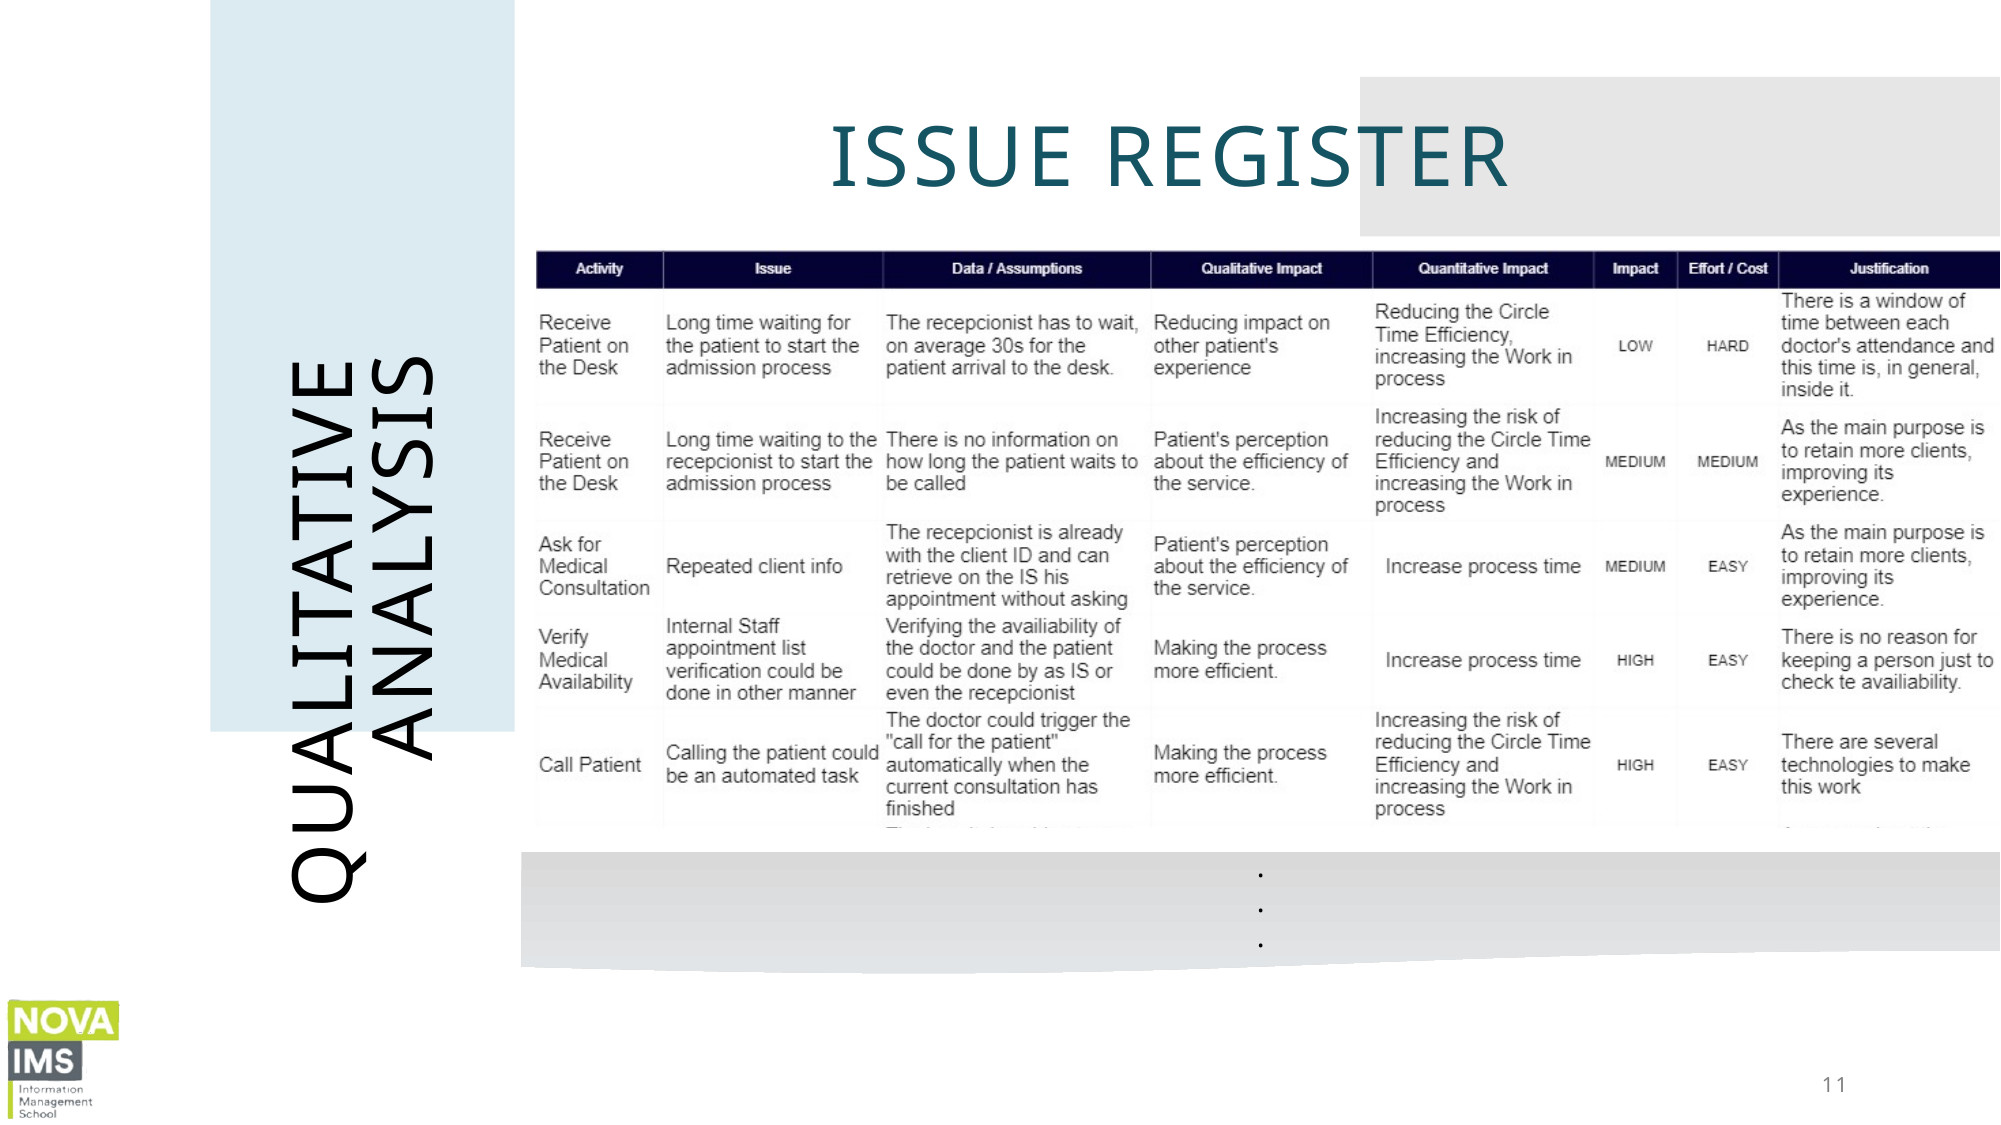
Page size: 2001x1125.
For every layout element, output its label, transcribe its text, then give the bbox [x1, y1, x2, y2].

text_box [1359, 76, 2000, 237]
text_box . . . . [520, 850, 2000, 975]
slide_number 11 [1412, 1068, 1863, 1103]
picture [535, 248, 2000, 828]
text_box ISSUE REGISTER [474, 107, 1526, 218]
picture [5, 996, 120, 1125]
title QUALITATIVE ANALYSIS [315, 339, 421, 1003]
